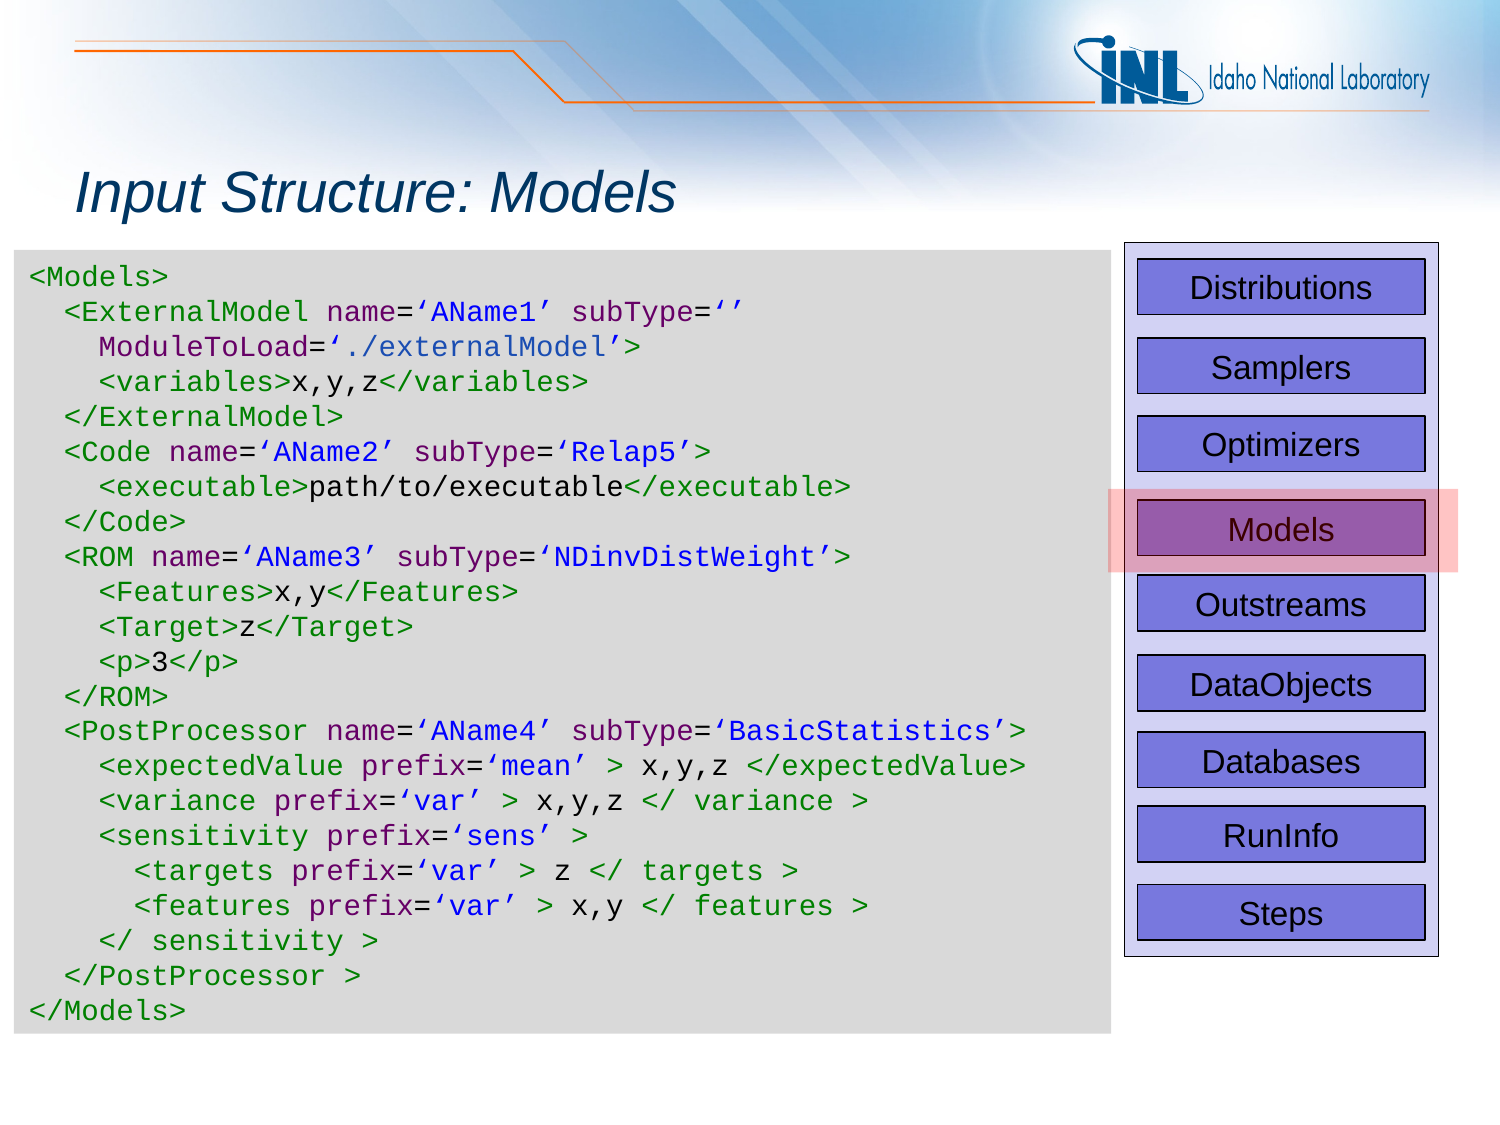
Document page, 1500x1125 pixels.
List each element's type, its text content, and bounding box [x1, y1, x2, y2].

text_box [1108, 488, 1459, 573]
text_box RunInfo [1137, 806, 1425, 862]
text_box Steps [1137, 884, 1425, 941]
text_box [1124, 573, 1439, 957]
text_box Outstreams [1137, 575, 1425, 631]
text_box Databases [1137, 731, 1425, 788]
text_box Samplers [1137, 338, 1425, 394]
text_box [1124, 242, 1439, 488]
title Input Structure: Models [74, 164, 1426, 227]
text_box Optimizers [1137, 415, 1425, 472]
text_box Distributions [1137, 258, 1425, 315]
text_box DataObjects [1137, 655, 1425, 711]
text_box <Models> <ExternalModel name=‘AName1’ subType=‘’ ModuleToLoad=‘./externalModel’> <variables>x,y,z</variables> </ExternalModel> <Code name=‘AName2’ subType=‘Relap5’> <executable>path/to/executable</executable> </Code> <ROM name=‘AName3’ subType=‘NDinvDistWeight’> <Features>x,y</Features> <Target>z</Target> <p>3</p> </ROM> <PostProcessor name=‘AName4’ subType=‘BasicStatistics’> <expectedValue prefix=‘mean’ > x,y,z </expectedValue> <variance prefix=‘var’ > x,y,z </ variance > <sensitivity prefix=‘sens’ > <targets prefix=‘var’ > z </ targets > <features prefix=‘var’ > x,y </ features > </ sensitivity > </PostProcessor > </Models> [13, 249, 1112, 1034]
picture [0, 0, 1500, 1125]
